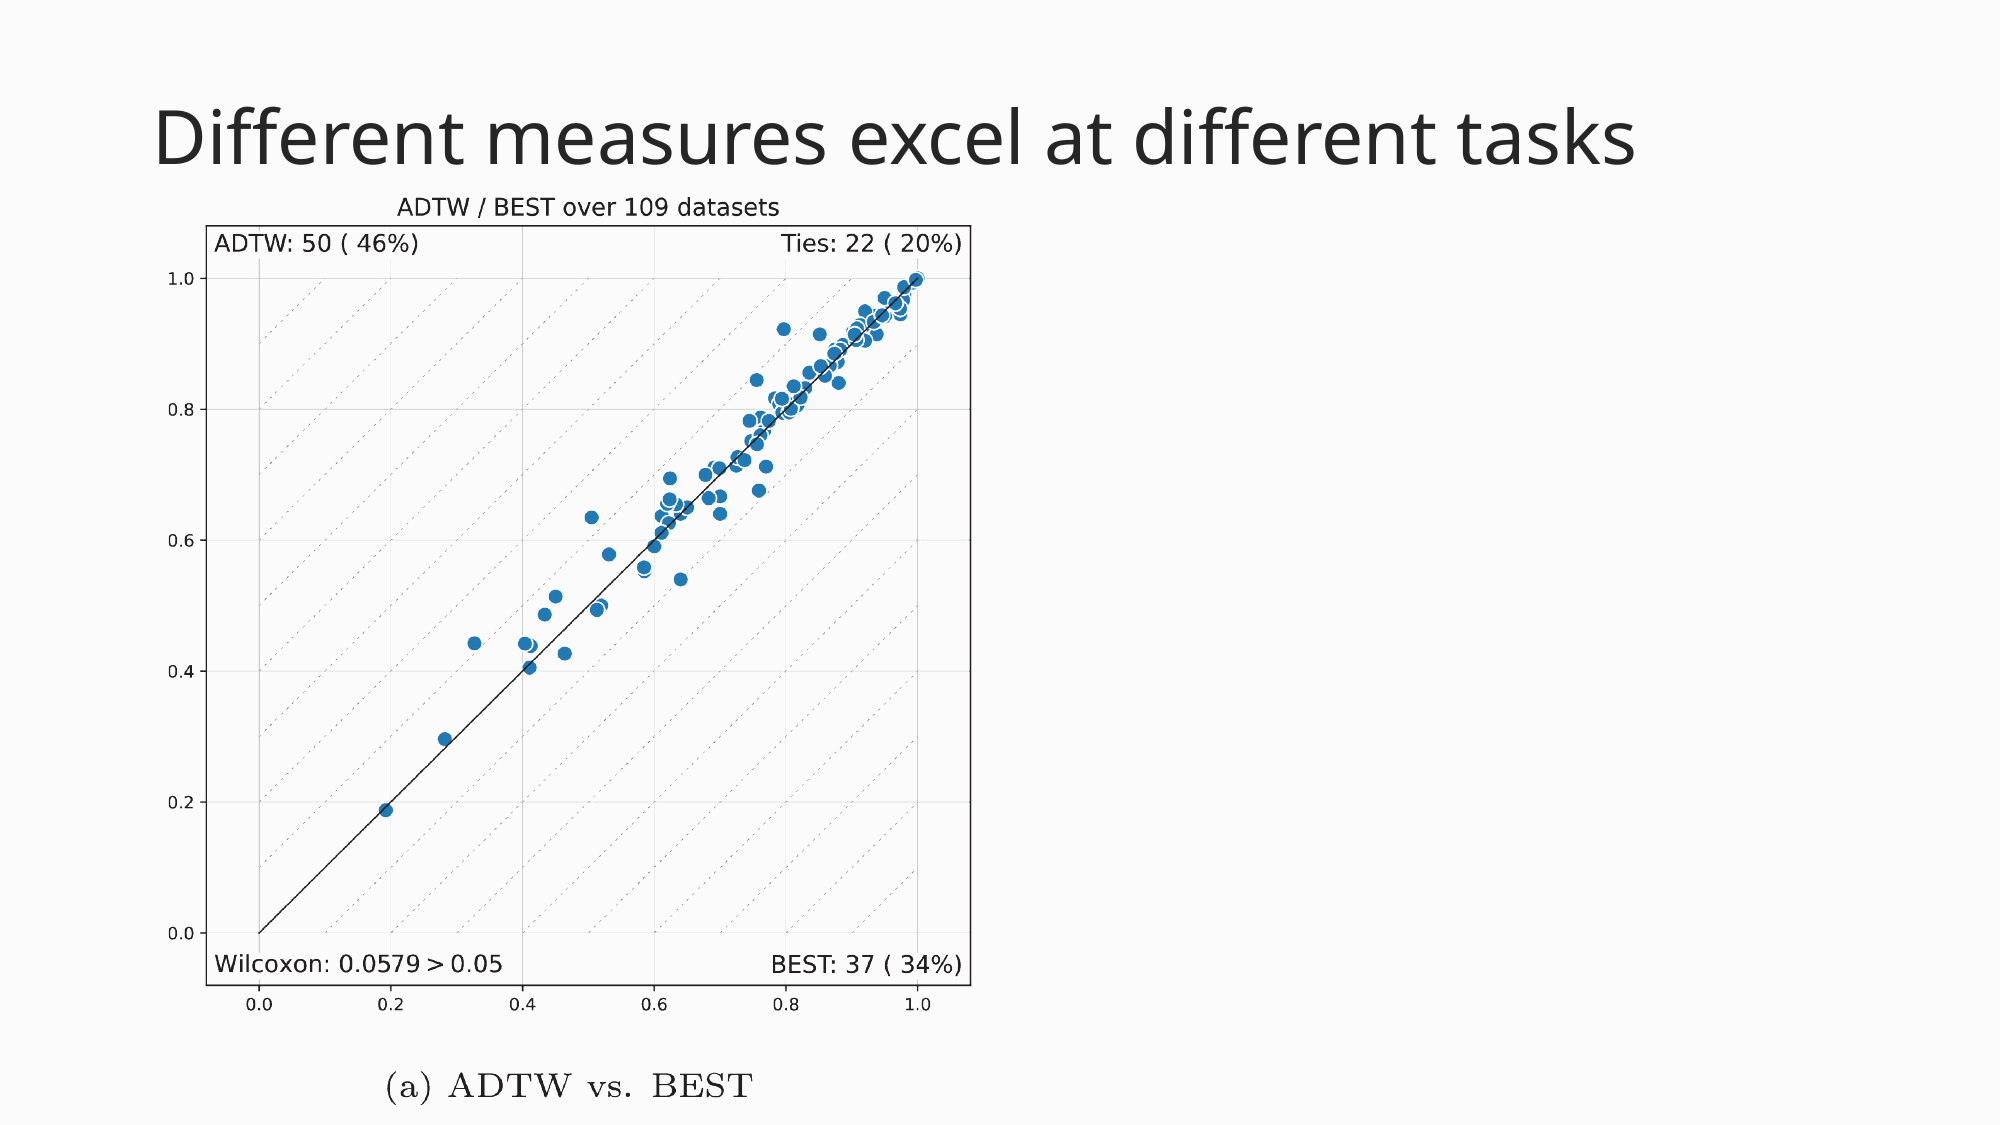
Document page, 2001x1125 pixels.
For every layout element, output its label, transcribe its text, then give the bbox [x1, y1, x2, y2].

title Different measures excel at different tasks [137, 32, 1863, 250]
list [168, 197, 1000, 1105]
